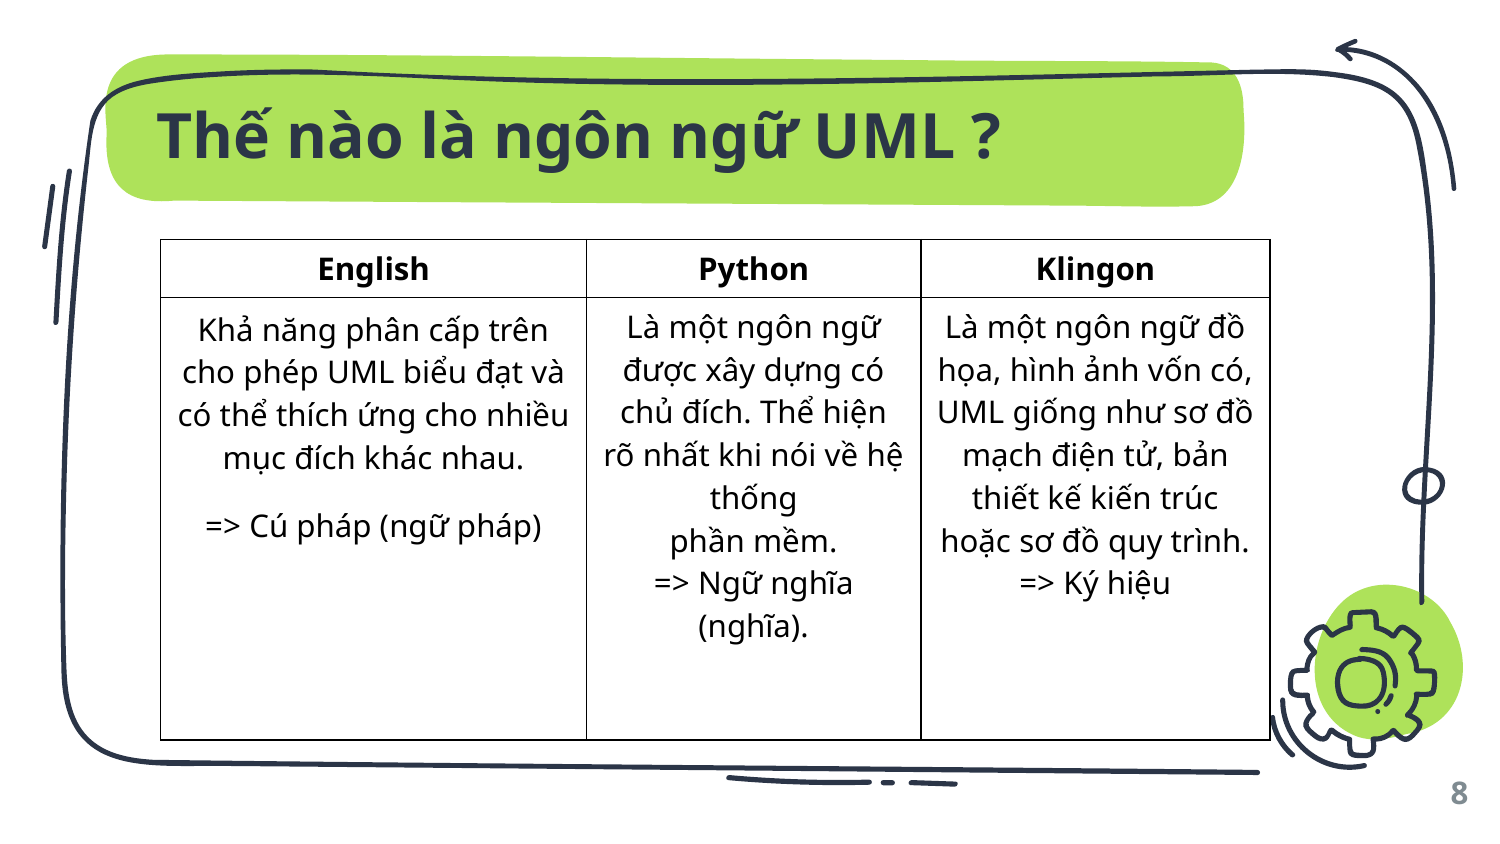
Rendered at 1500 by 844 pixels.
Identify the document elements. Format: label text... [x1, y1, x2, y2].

table_header Python [587, 240, 920, 297]
table_cell Là một ngôn ngữ được xây dựng có chủ đích. Thể hiện rõ nhất khi nói về hệ thống phần mềm. => Ngữ nghĩa (nghĩa). [587, 298, 920, 739]
text_box [1271, 715, 1296, 758]
text_box [1287, 609, 1438, 759]
text_box [1280, 697, 1367, 770]
slide_number 8 [1378, 769, 1469, 820]
table_cell Khả năng phân cấp trên cho phép UML biểu đạt và có thể thích ứng cho nhiều mục đích khác nhau. => Cú pháp (ngữ pháp) [161, 298, 586, 739]
table_cell Là một ngôn ngữ đồ họa, hình ảnh vốn có, UML giống như sơ đồ mạch điện tử, bản thiết kế kiến trúc hoặc sơ đồ quy trình. => Ký hiệu [922, 298, 1269, 739]
table_header Klingon [922, 240, 1269, 297]
title Thế nào là ngôn ngữ UML ? [140, 106, 1195, 172]
table_header English [161, 240, 586, 297]
